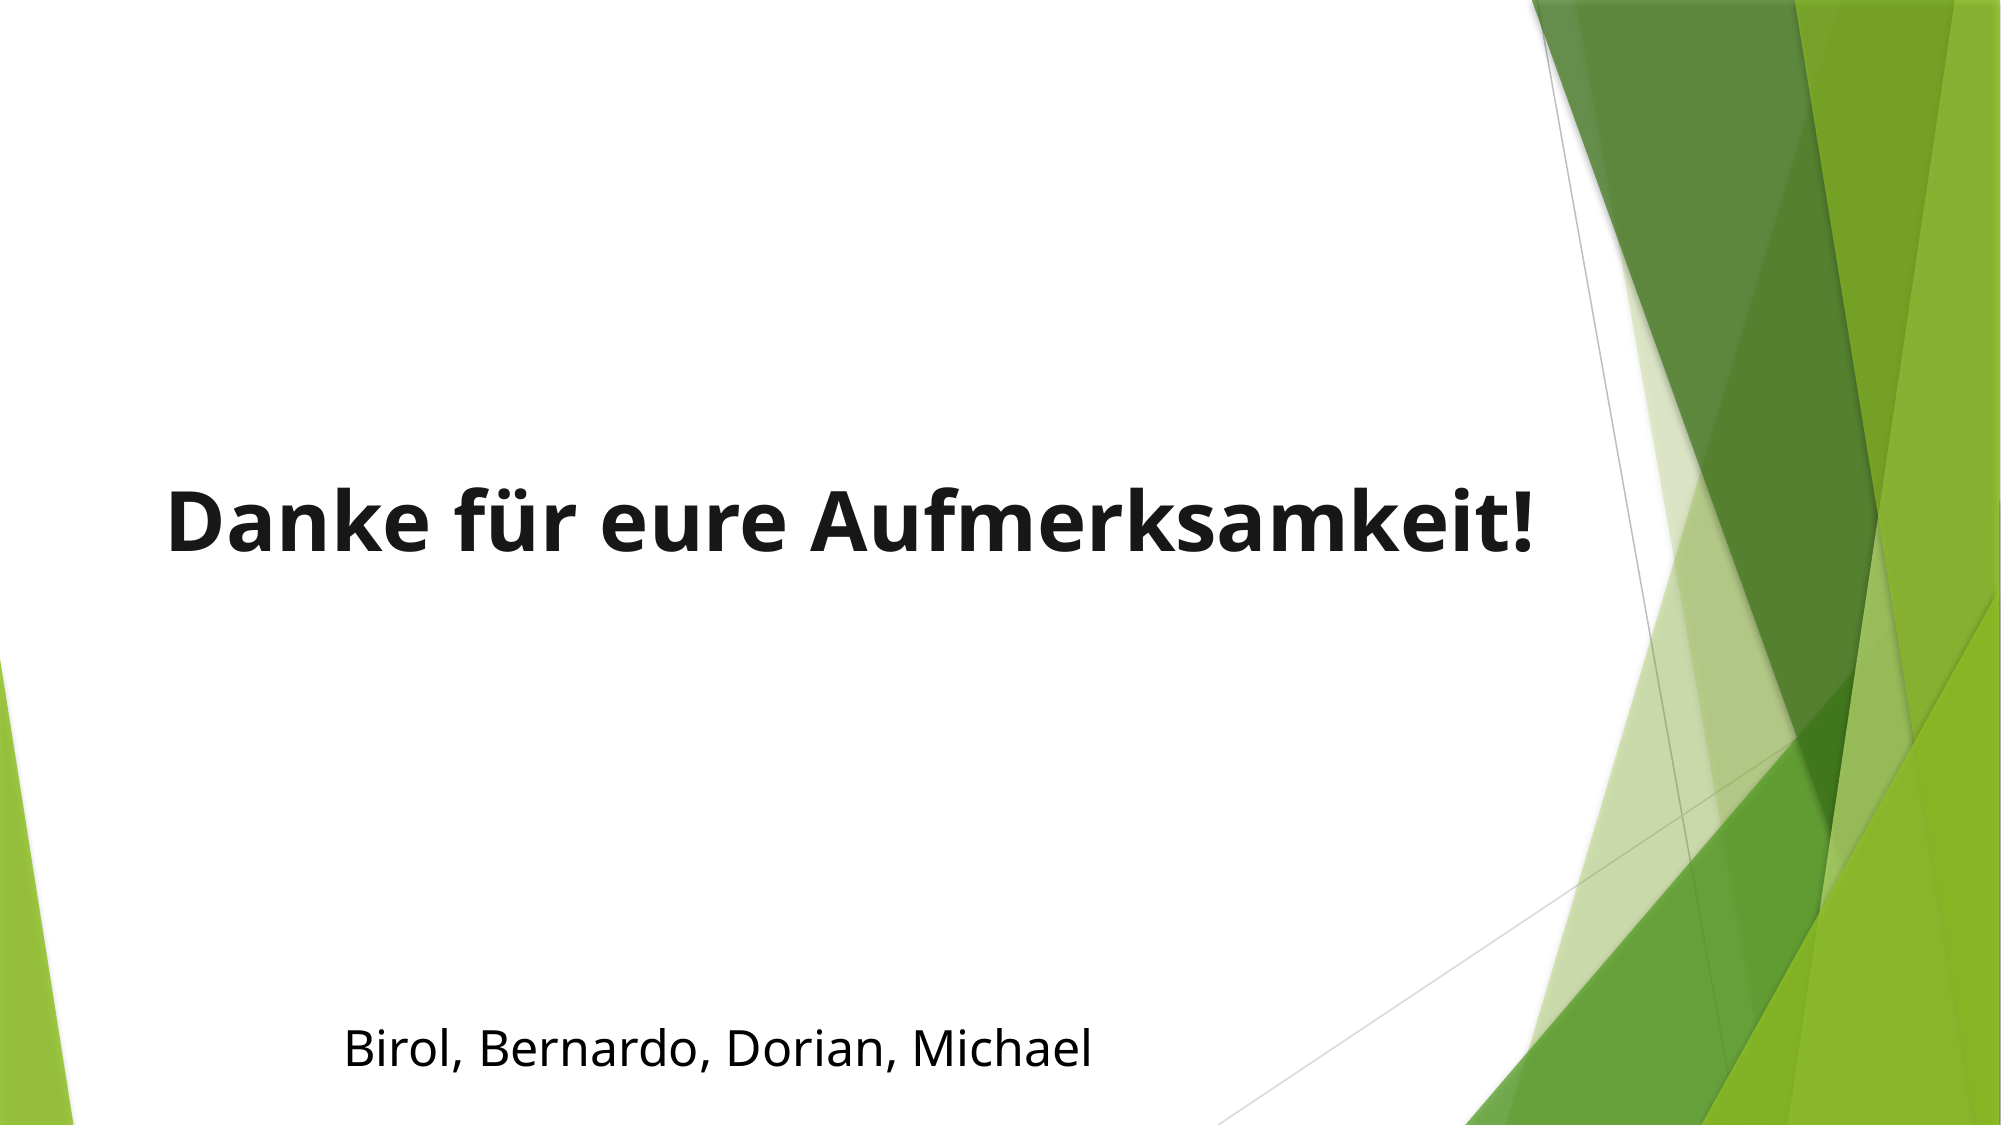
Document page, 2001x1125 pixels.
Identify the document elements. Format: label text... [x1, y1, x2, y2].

text_box Danke für eure Aufmerksamkeit! [150, 460, 1551, 576]
text_box Birol, Bernardo, Dorian, Michael [328, 1008, 1110, 1084]
